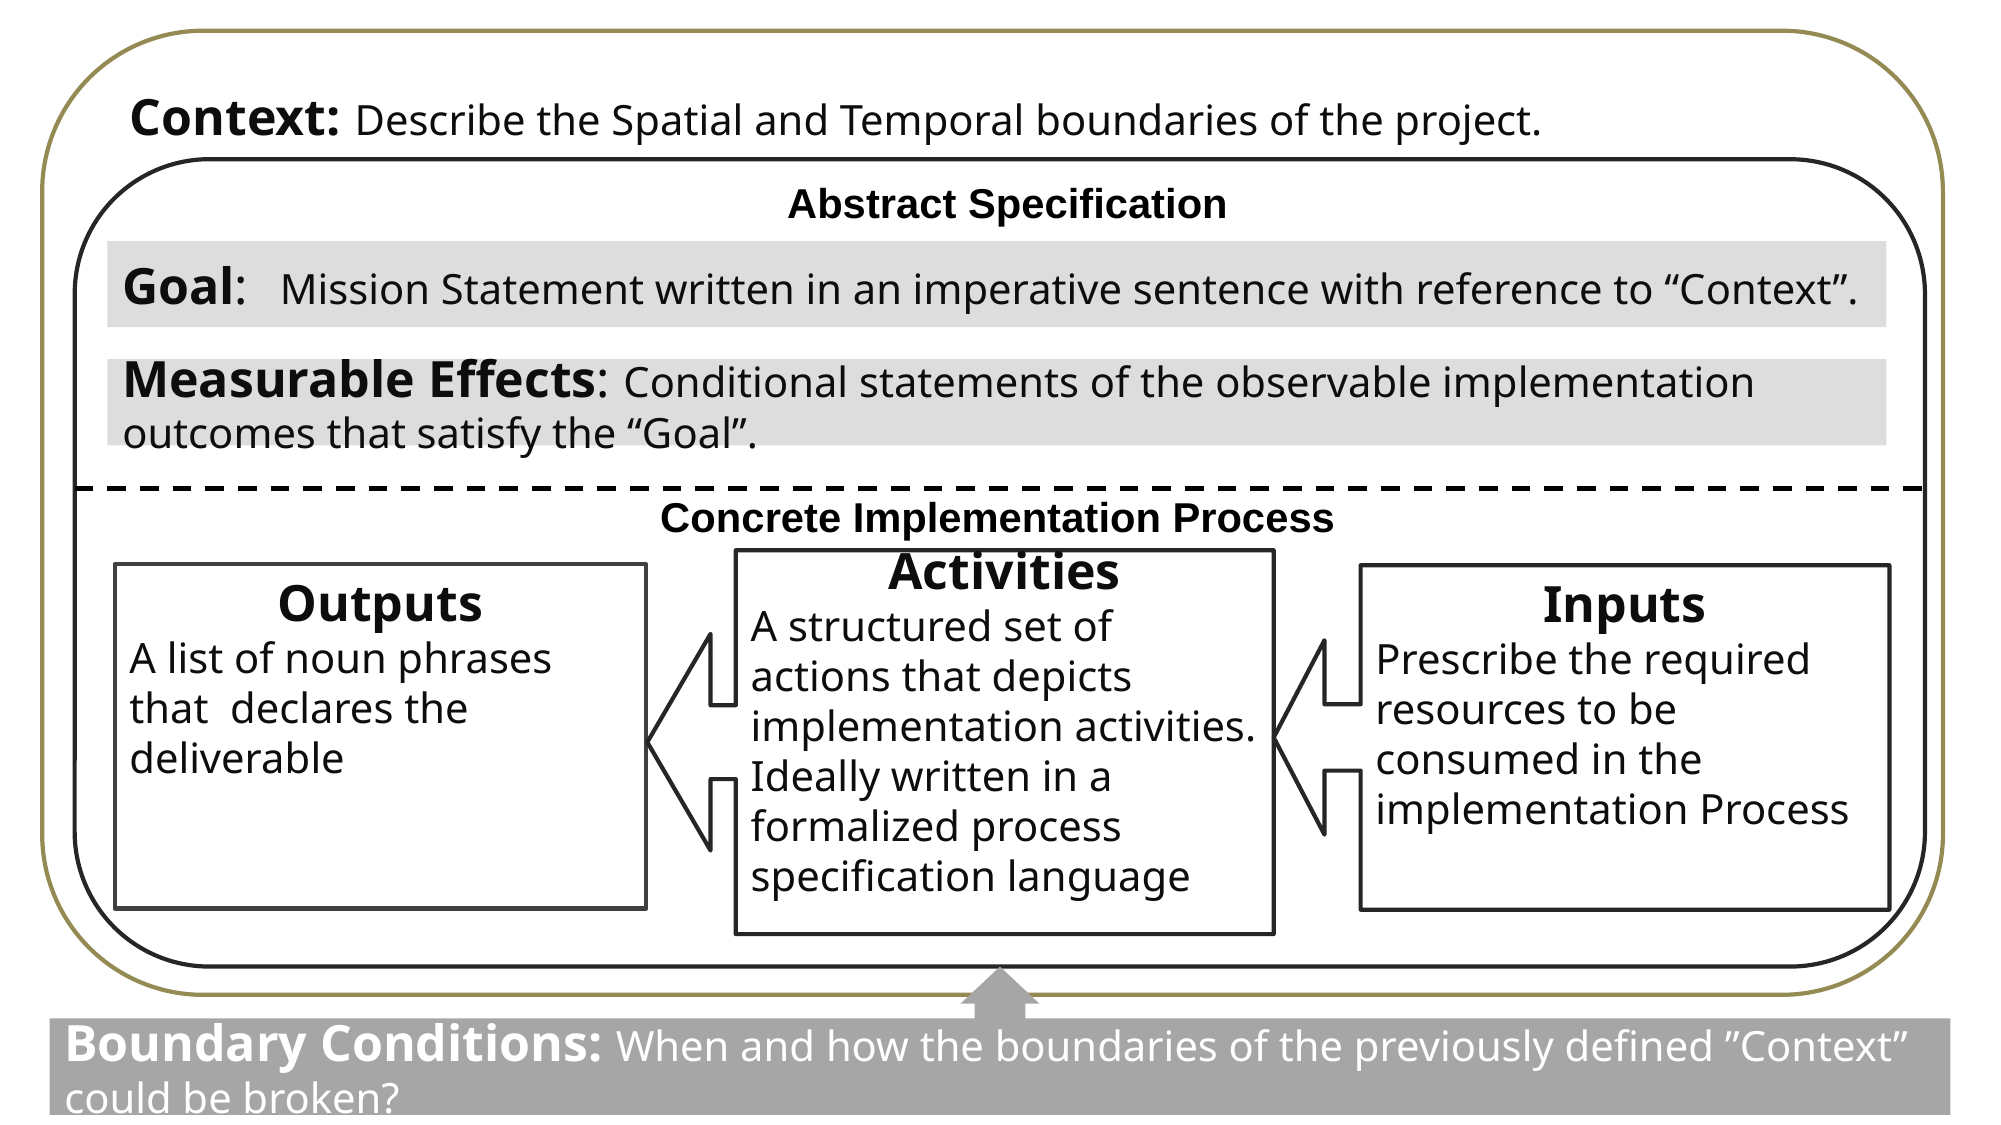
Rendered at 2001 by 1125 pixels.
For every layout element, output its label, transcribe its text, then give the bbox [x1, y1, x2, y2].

text_box Activities A structured set of actions that depicts implementation activities. Ideally written in a formalized process specification language [645, 548, 1276, 937]
text_box Boundary Conditions: When and how the boundaries of the previously defined ”Context” could be broken? [47, 965, 1953, 1117]
text_box Concrete Implementation Process [645, 483, 1350, 487]
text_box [107, 240, 1887, 446]
text_box Abstract Specification [772, 169, 1243, 235]
text_box [72, 157, 1928, 969]
text_box Inputs Prescribe the required resources to be consumed in the implementation Process [1271, 563, 1892, 912]
text_box Context: Describe the Spatial and Temporal boundaries of the project. [40, 28, 1946, 997]
slide_number 34 [1433, 1042, 1900, 1103]
text_box Outputs A list of noun phrases that declares the deliverable items from proposed activities [113, 562, 648, 911]
text_box Concrete Implementation Process [645, 500, 1350, 549]
